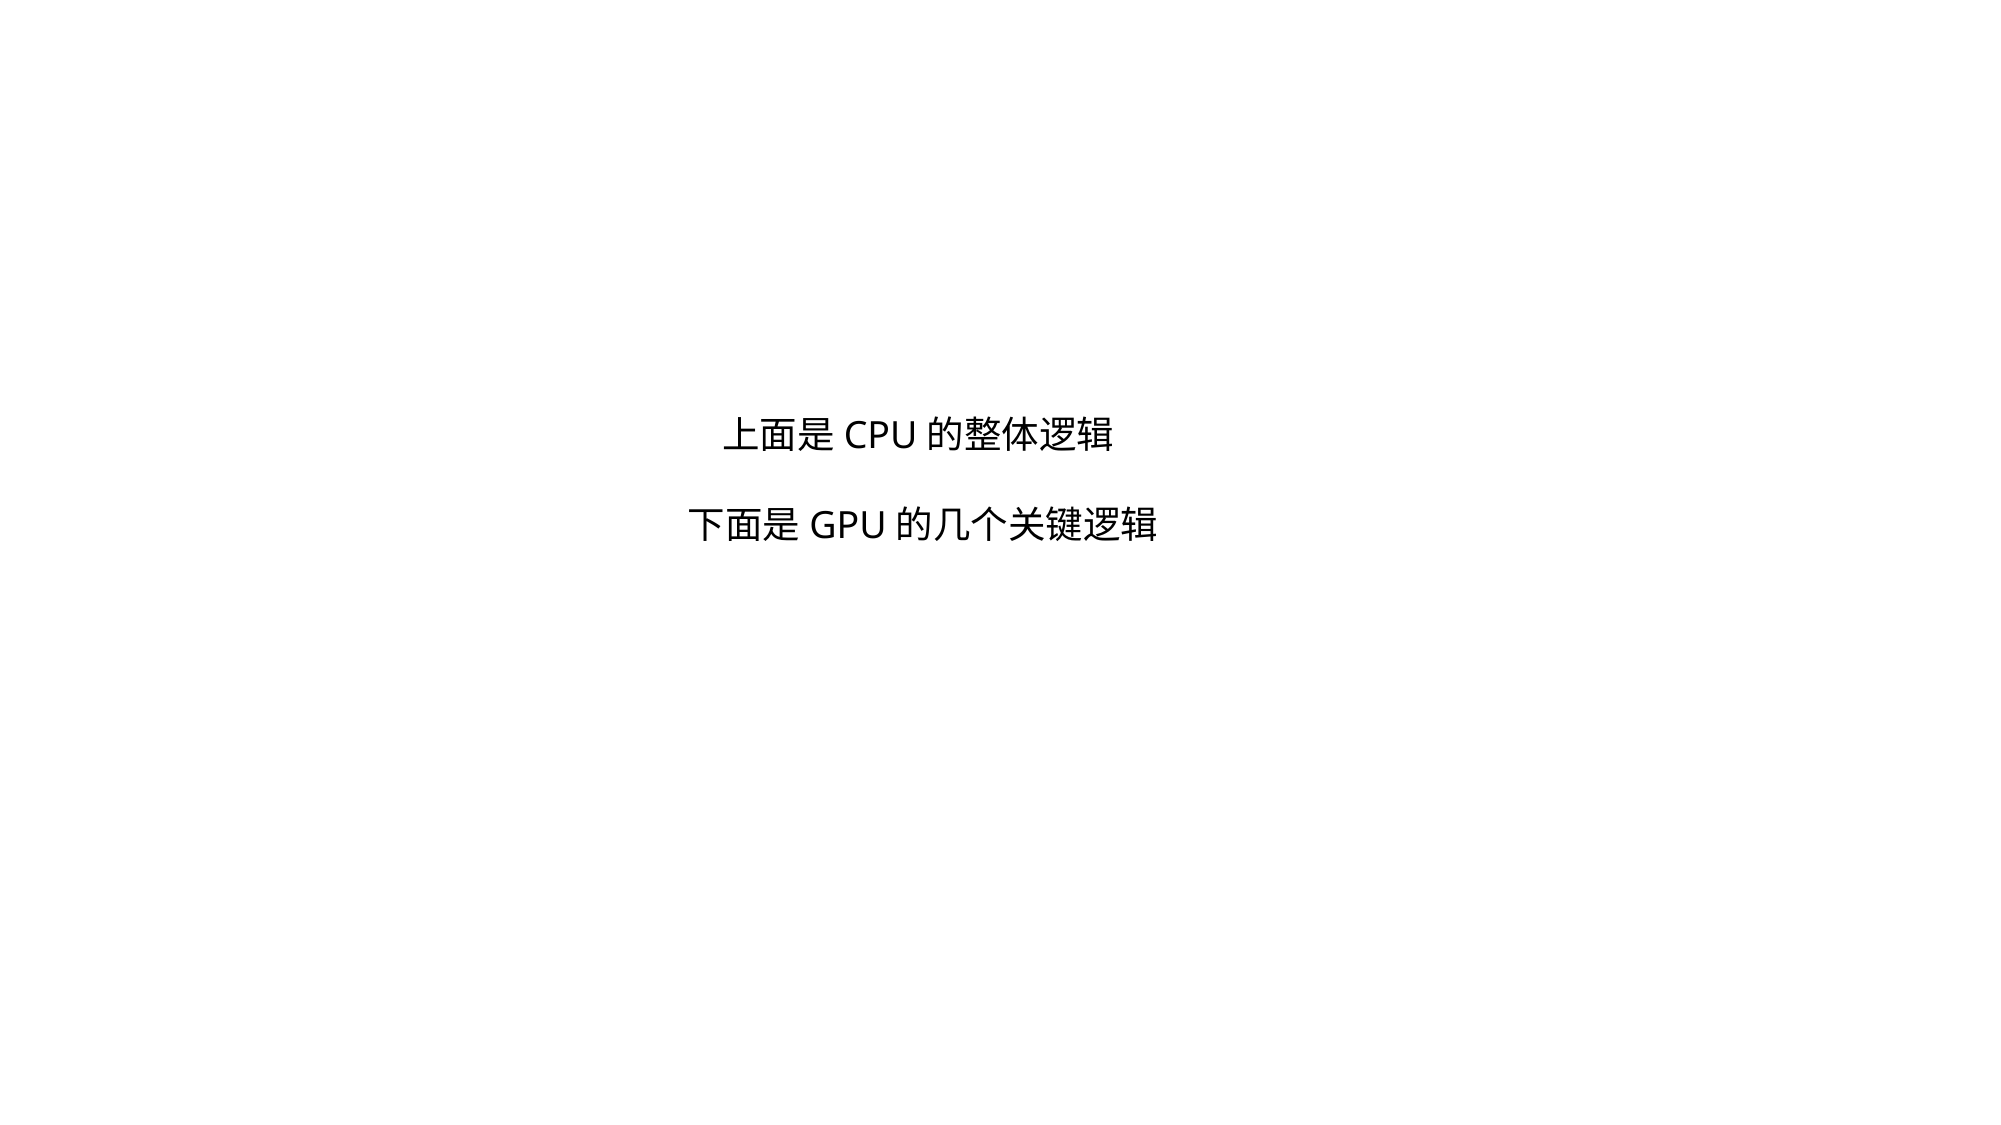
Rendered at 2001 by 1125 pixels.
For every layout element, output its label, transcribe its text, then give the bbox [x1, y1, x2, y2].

text_box 上面是CPU的整体逻辑 下面是GPU的几个关键逻辑 [673, 403, 1173, 554]
